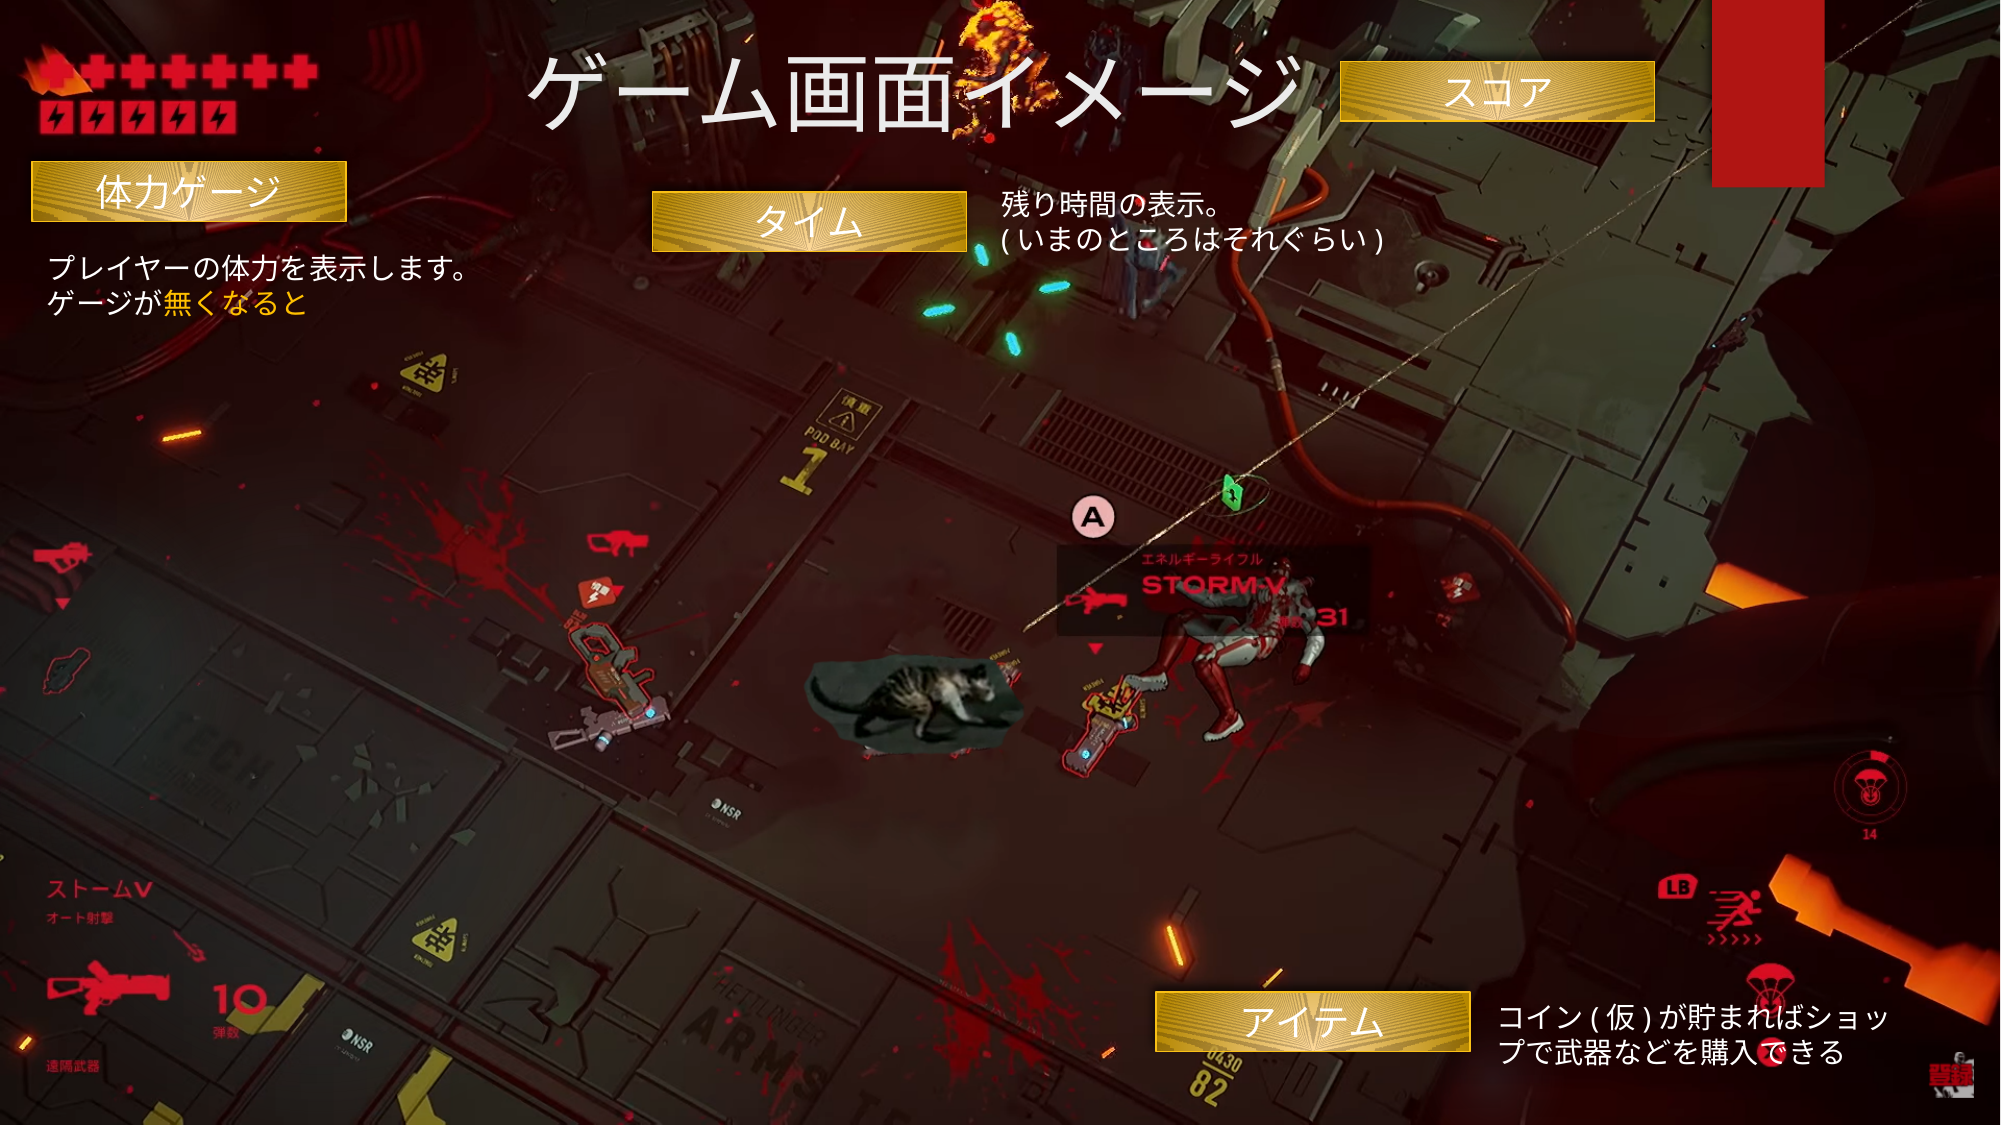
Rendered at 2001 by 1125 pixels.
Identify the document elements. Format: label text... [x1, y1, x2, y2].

text_box コイン(仮)が貯まればショップで武器などを購入できる [1481, 991, 1930, 1077]
text_box 体力ゲージ [31, 161, 347, 222]
text_box タイム [652, 191, 967, 252]
title ゲーム画面イメージ [143, 30, 1687, 188]
text_box 残り時間の表示。 (いまのところはそれぐらい) [986, 179, 1435, 264]
text_box プレイヤーの体力を表示します。 ゲージが無くなると [32, 243, 481, 328]
text_box スコア [1340, 61, 1655, 122]
text_box アイテム [1155, 991, 1471, 1052]
picture [0, 0, 2001, 1125]
